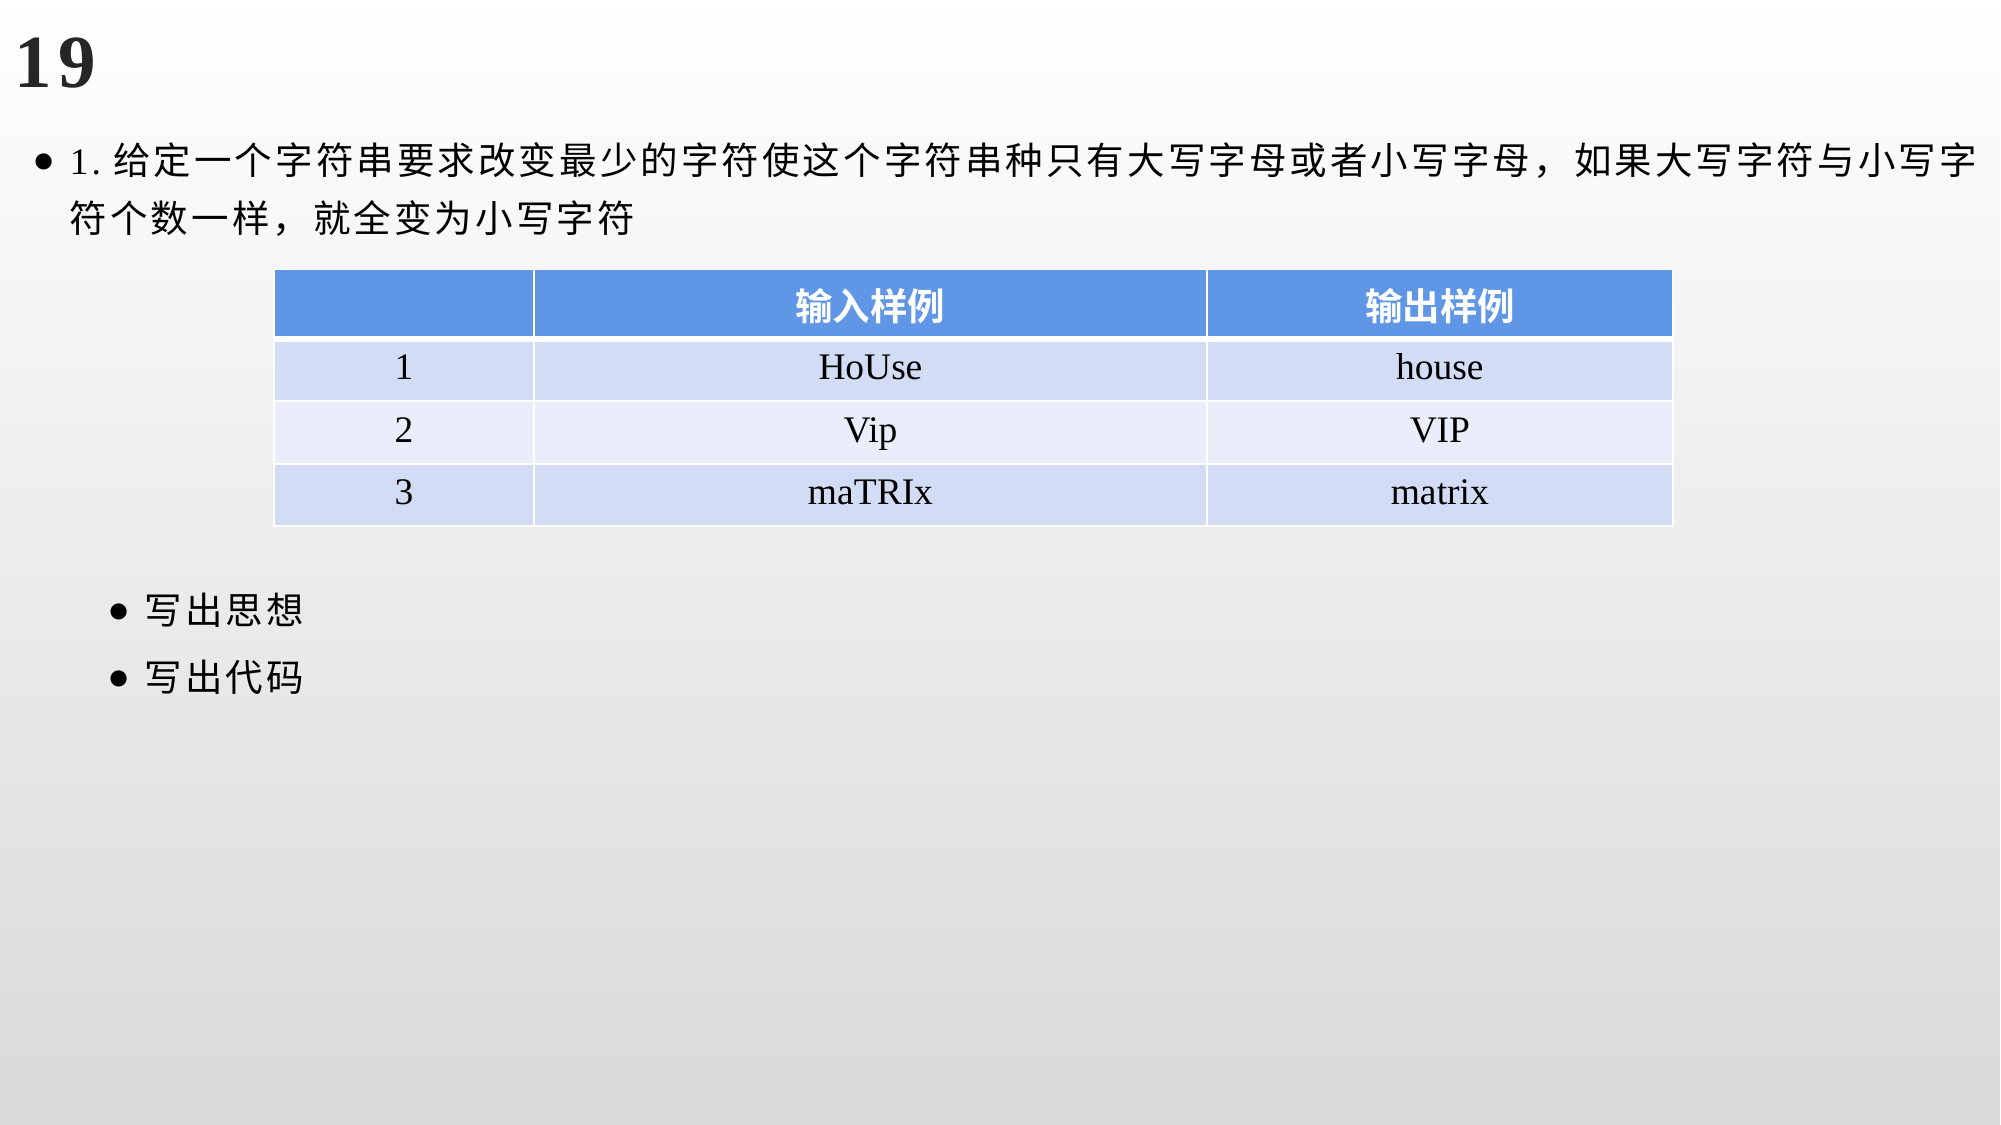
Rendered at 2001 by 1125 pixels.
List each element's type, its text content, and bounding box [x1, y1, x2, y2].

table_cell 2 [275, 402, 533, 463]
table_cell VIP [1208, 402, 1672, 463]
table_header [275, 270, 533, 336]
title 19 [0, 0, 1800, 116]
table_cell 3 [275, 465, 533, 525]
table_header 输出样例 [1208, 270, 1672, 336]
list 1.给定一个字符串要求改变最少的字符使这个字符串种只有大写字母或者小写字母，如果大写字符与小写字符个数一样，就全变为小写字符 写出思想 写出代码 [17, 115, 2000, 1125]
table_cell HoUse [535, 342, 1206, 400]
table_cell maTRIx [535, 465, 1206, 525]
table_cell 1 [275, 342, 533, 400]
table_cell house [1208, 342, 1672, 400]
table_header 输入样例 [535, 270, 1206, 336]
table_cell matrix [1208, 465, 1672, 525]
table_cell Vip [535, 402, 1206, 463]
